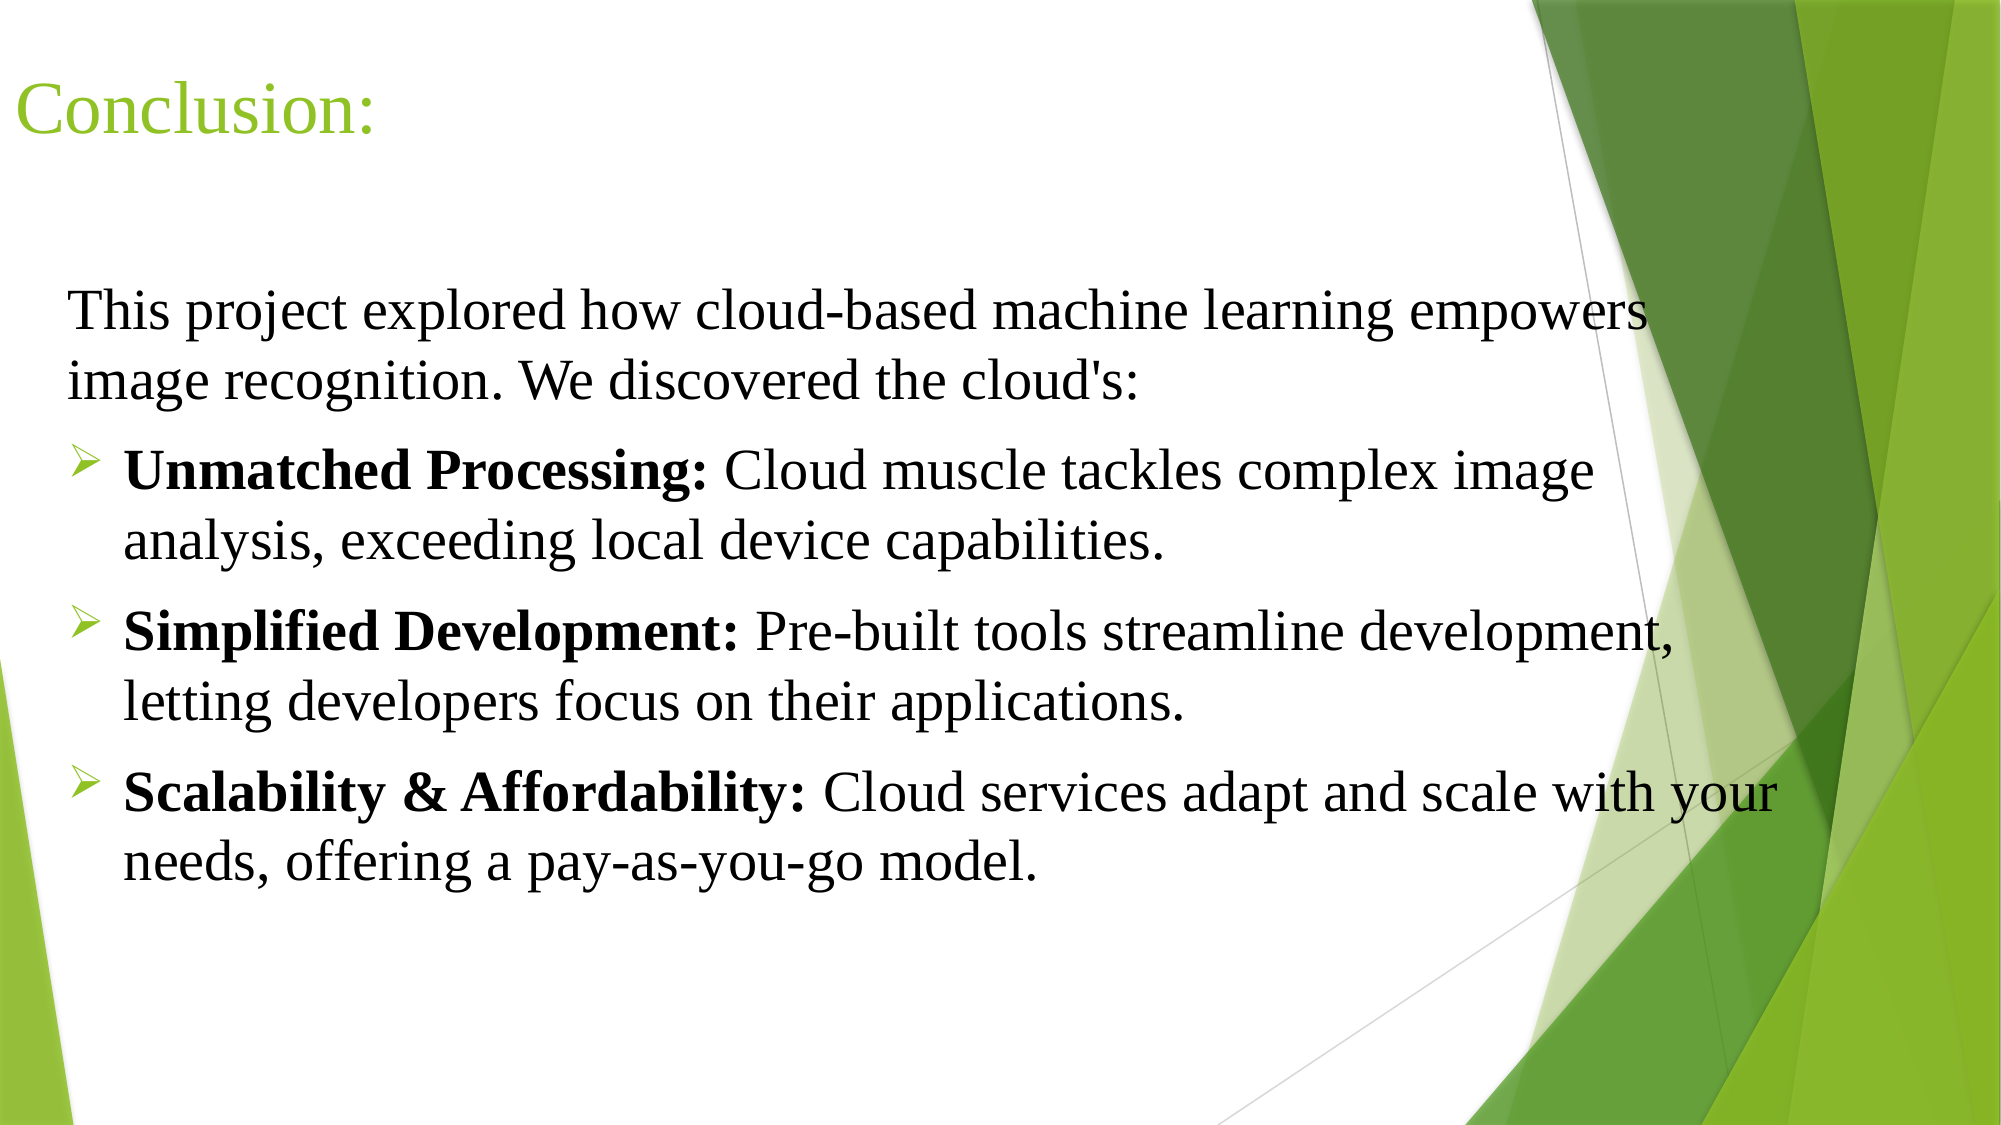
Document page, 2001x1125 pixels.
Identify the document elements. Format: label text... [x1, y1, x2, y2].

list This project explored how cloud-based machine learning empowers image recognition. We discovered the cloud's: Unmatched Processing: Cloud muscle tackles complex image analysis, exceeding local device capabilities. Simplified Development: Pre-built tools streamline development, letting developers focus on their applications. Scalability & Affordability: Cloud services adapt and scale with your needs, offering a pay-as-you-go model. [52, 263, 1813, 1025]
title Conclusion: [0, 51, 649, 264]
